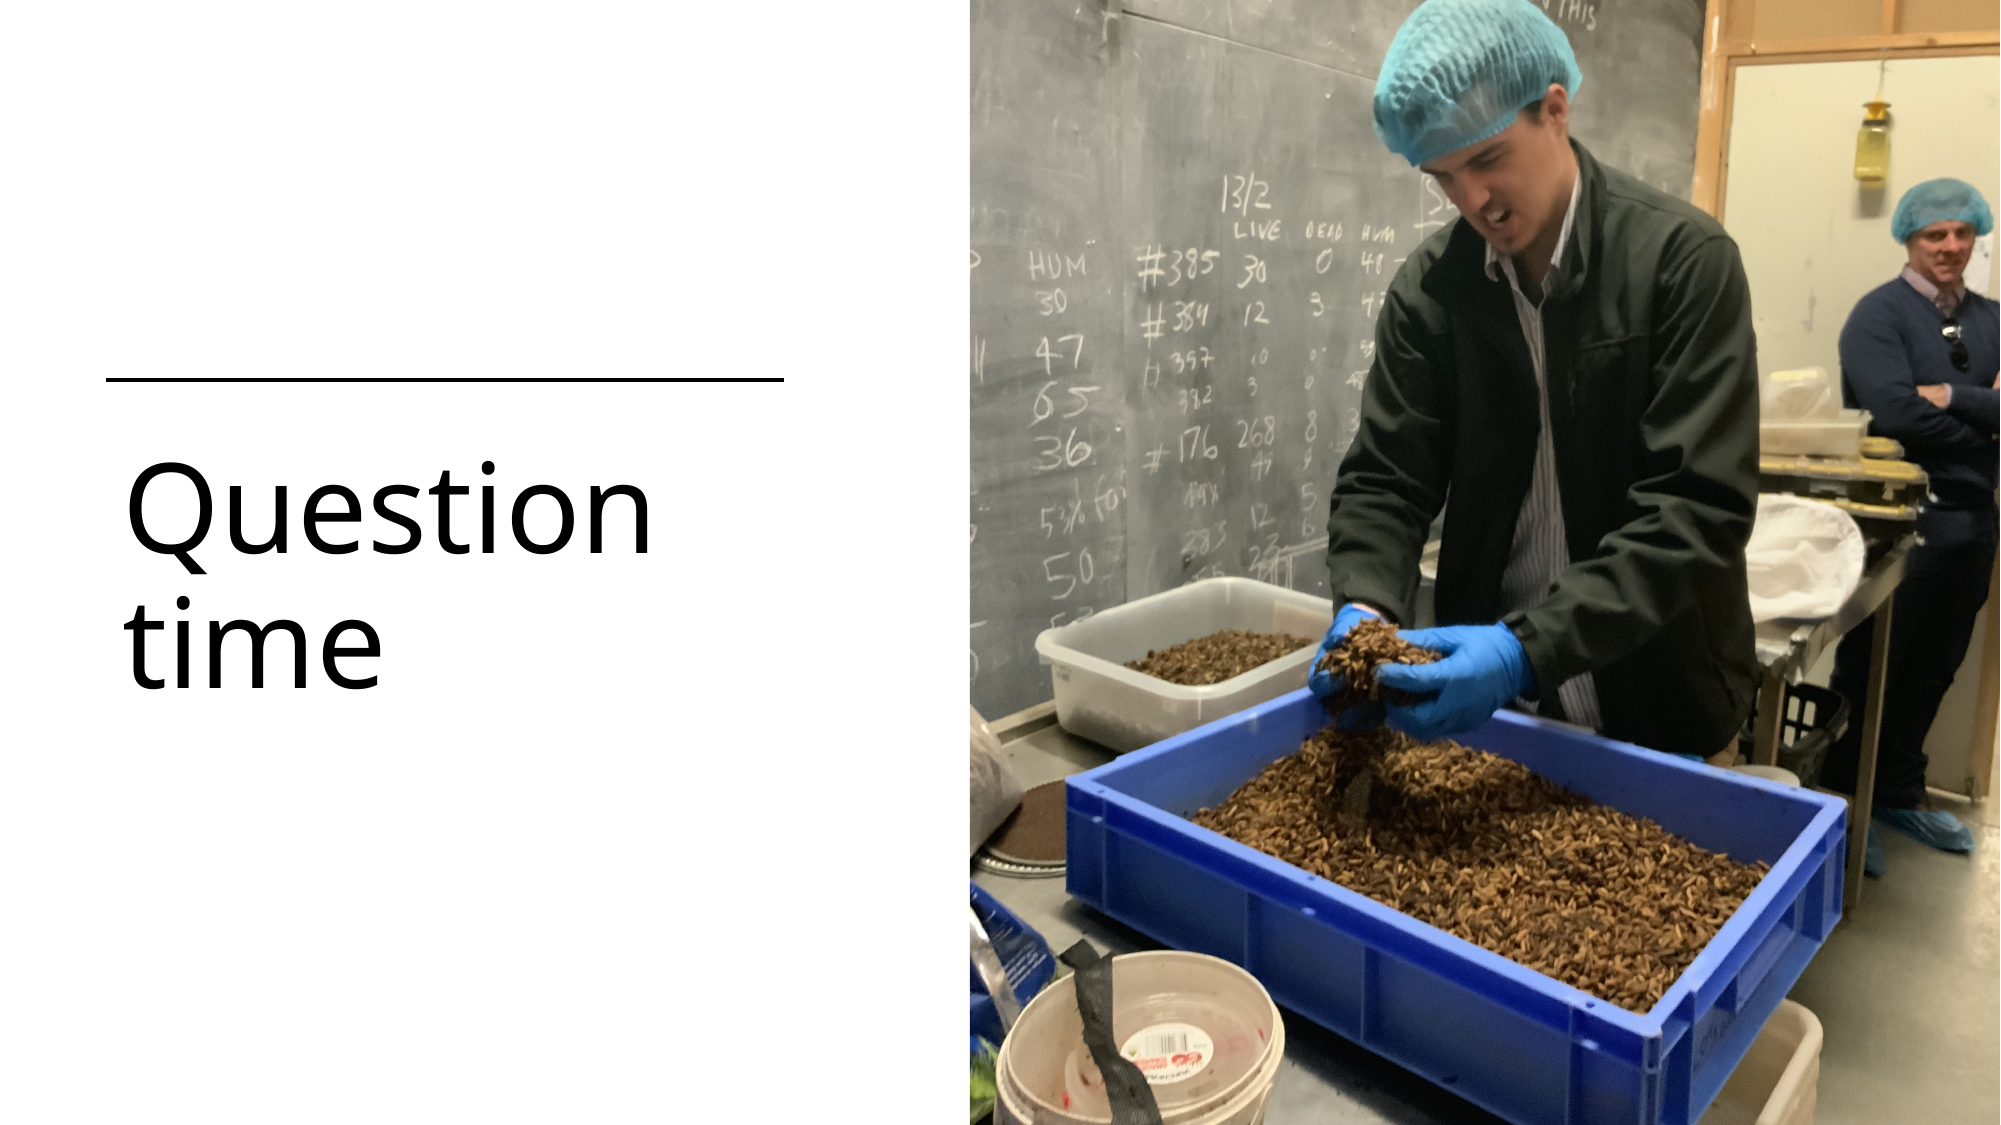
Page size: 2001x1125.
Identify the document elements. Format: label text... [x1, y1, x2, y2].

title Question time [107, 438, 969, 837]
text_box [0, 0, 969, 1125]
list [969, 0, 2000, 1125]
